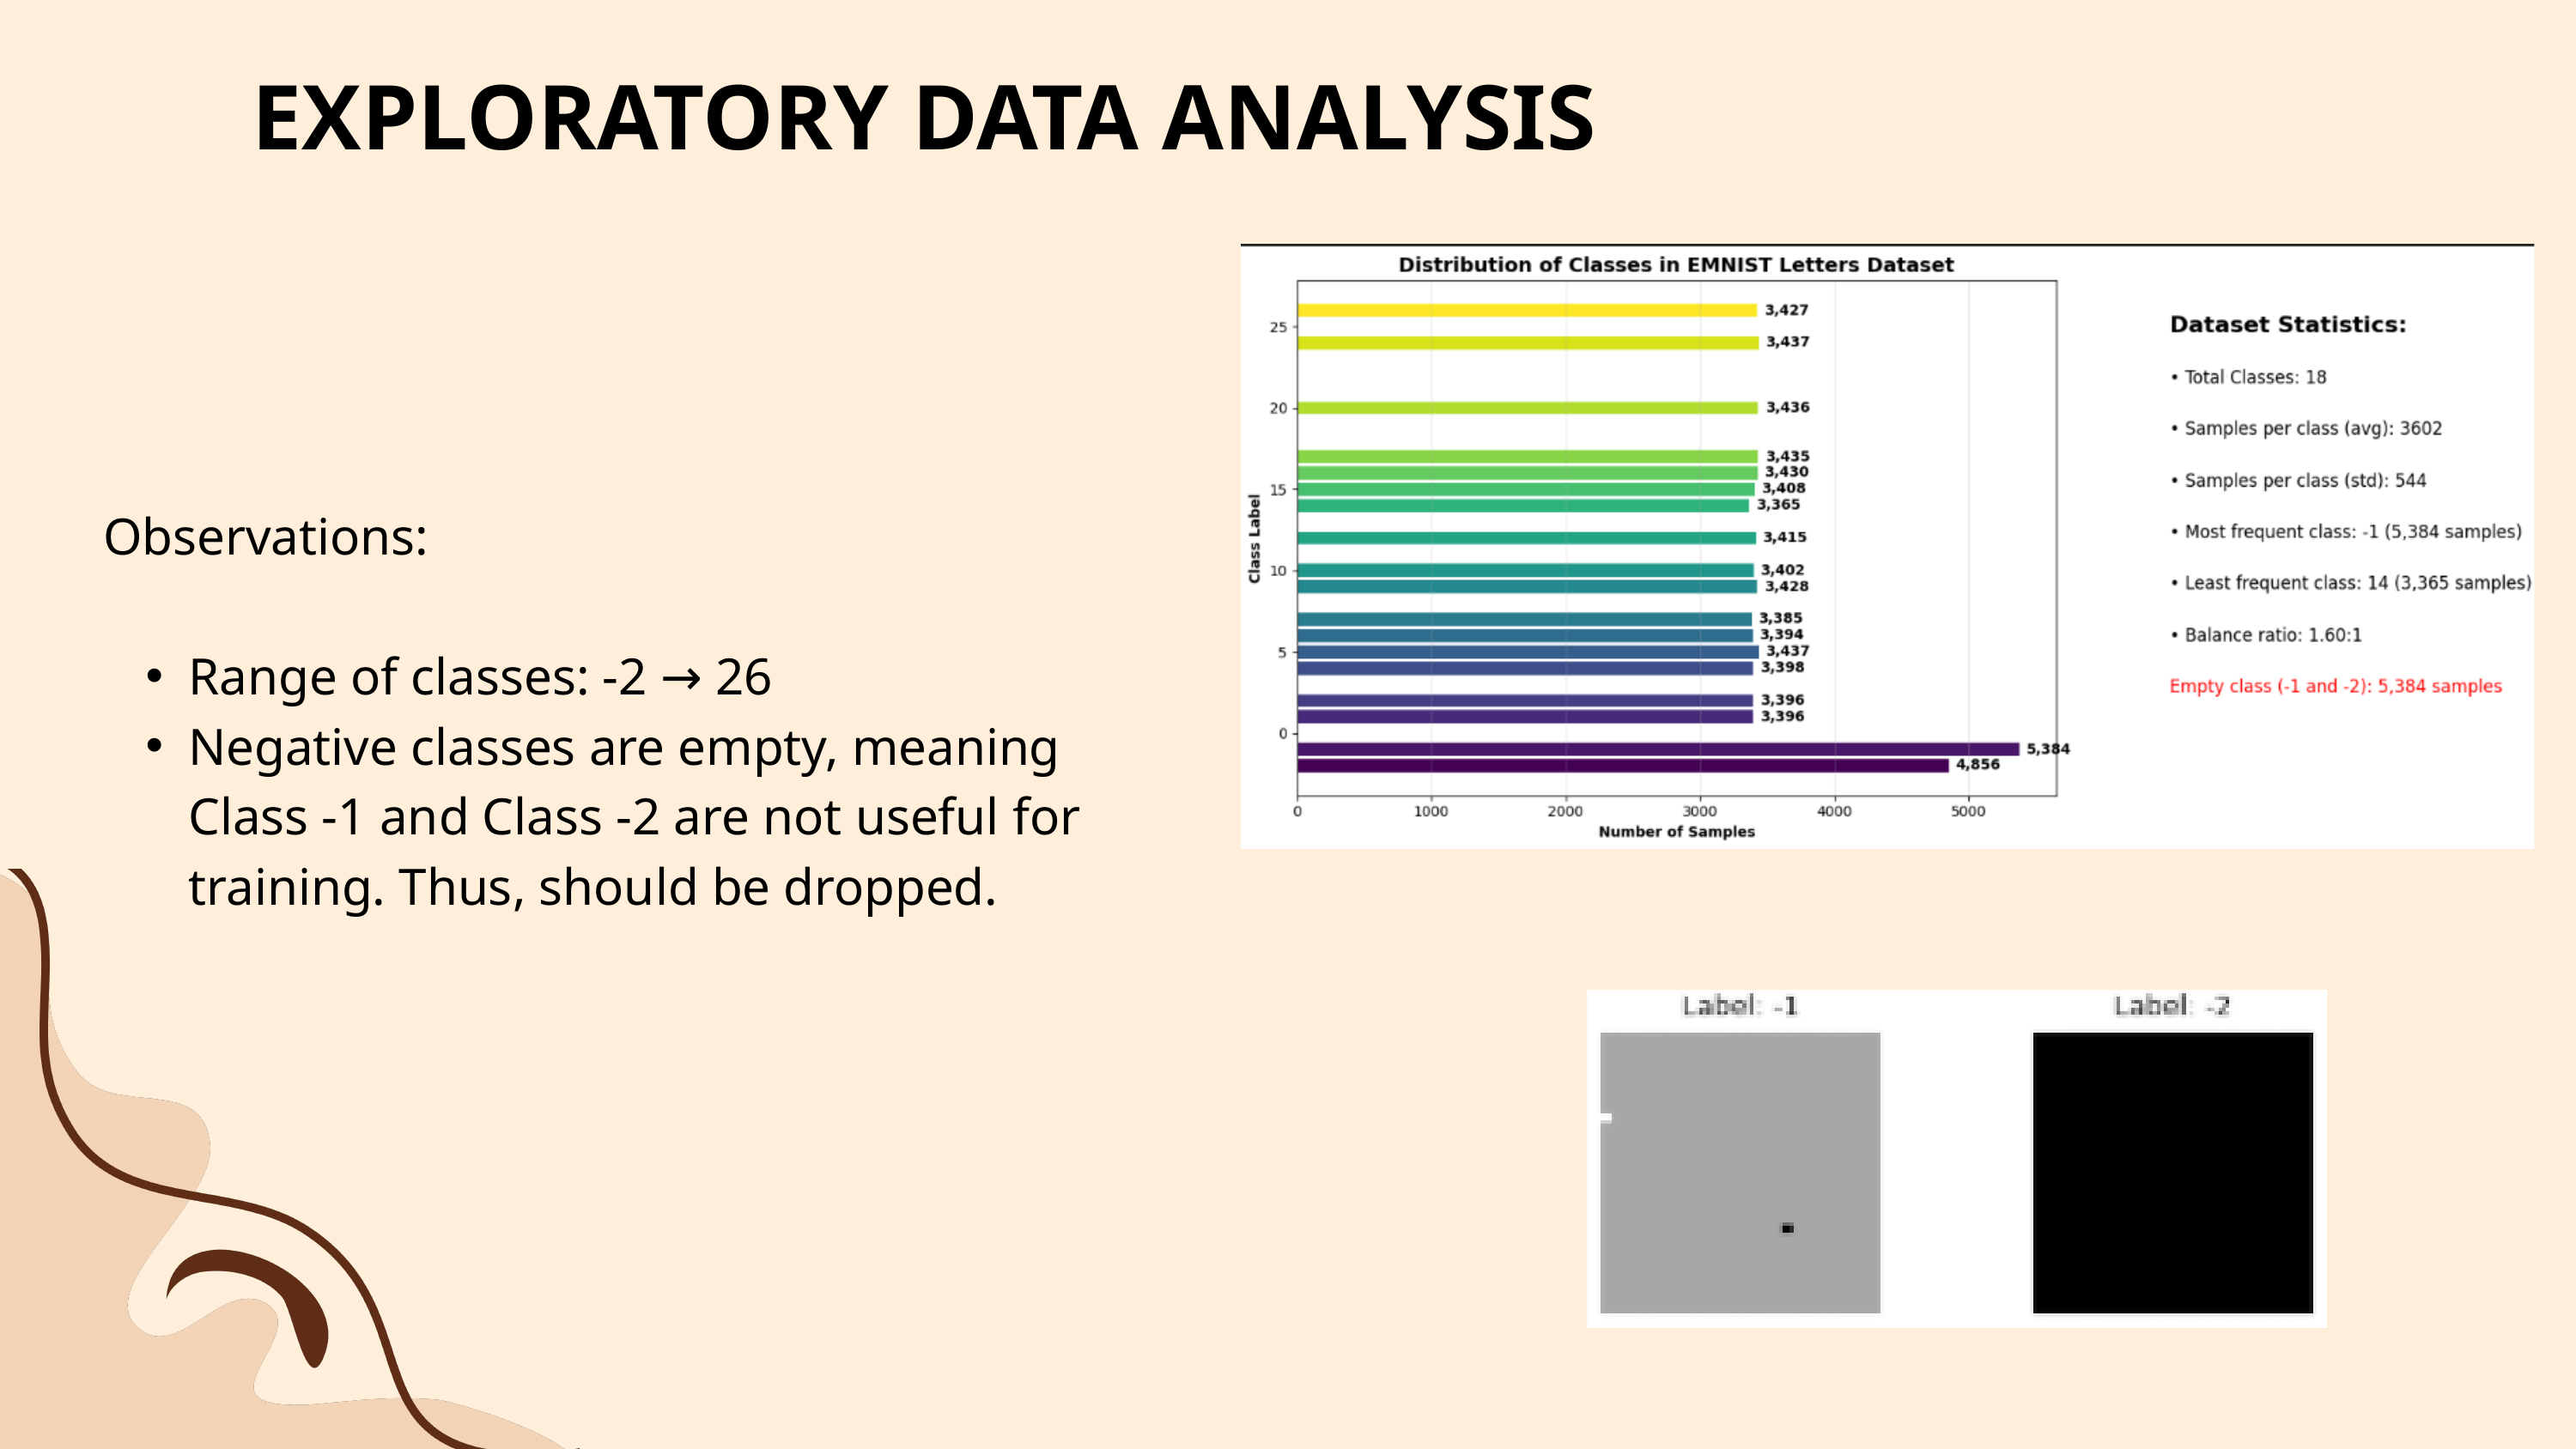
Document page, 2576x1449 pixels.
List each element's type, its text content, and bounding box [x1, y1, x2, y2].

text_box [0, 869, 580, 1449]
text_box [1241, 244, 2535, 850]
text_box Observations: Range of classes: -2 → 26 Negative classes are empty, meaning Class -1 and Class -2 are not useful for training. Thus, should be dropped. [103, 494, 1190, 916]
text_box EXPLORATORY DATA ANALYSIS [59, 87, 1789, 168]
text_box [1587, 990, 2328, 1328]
